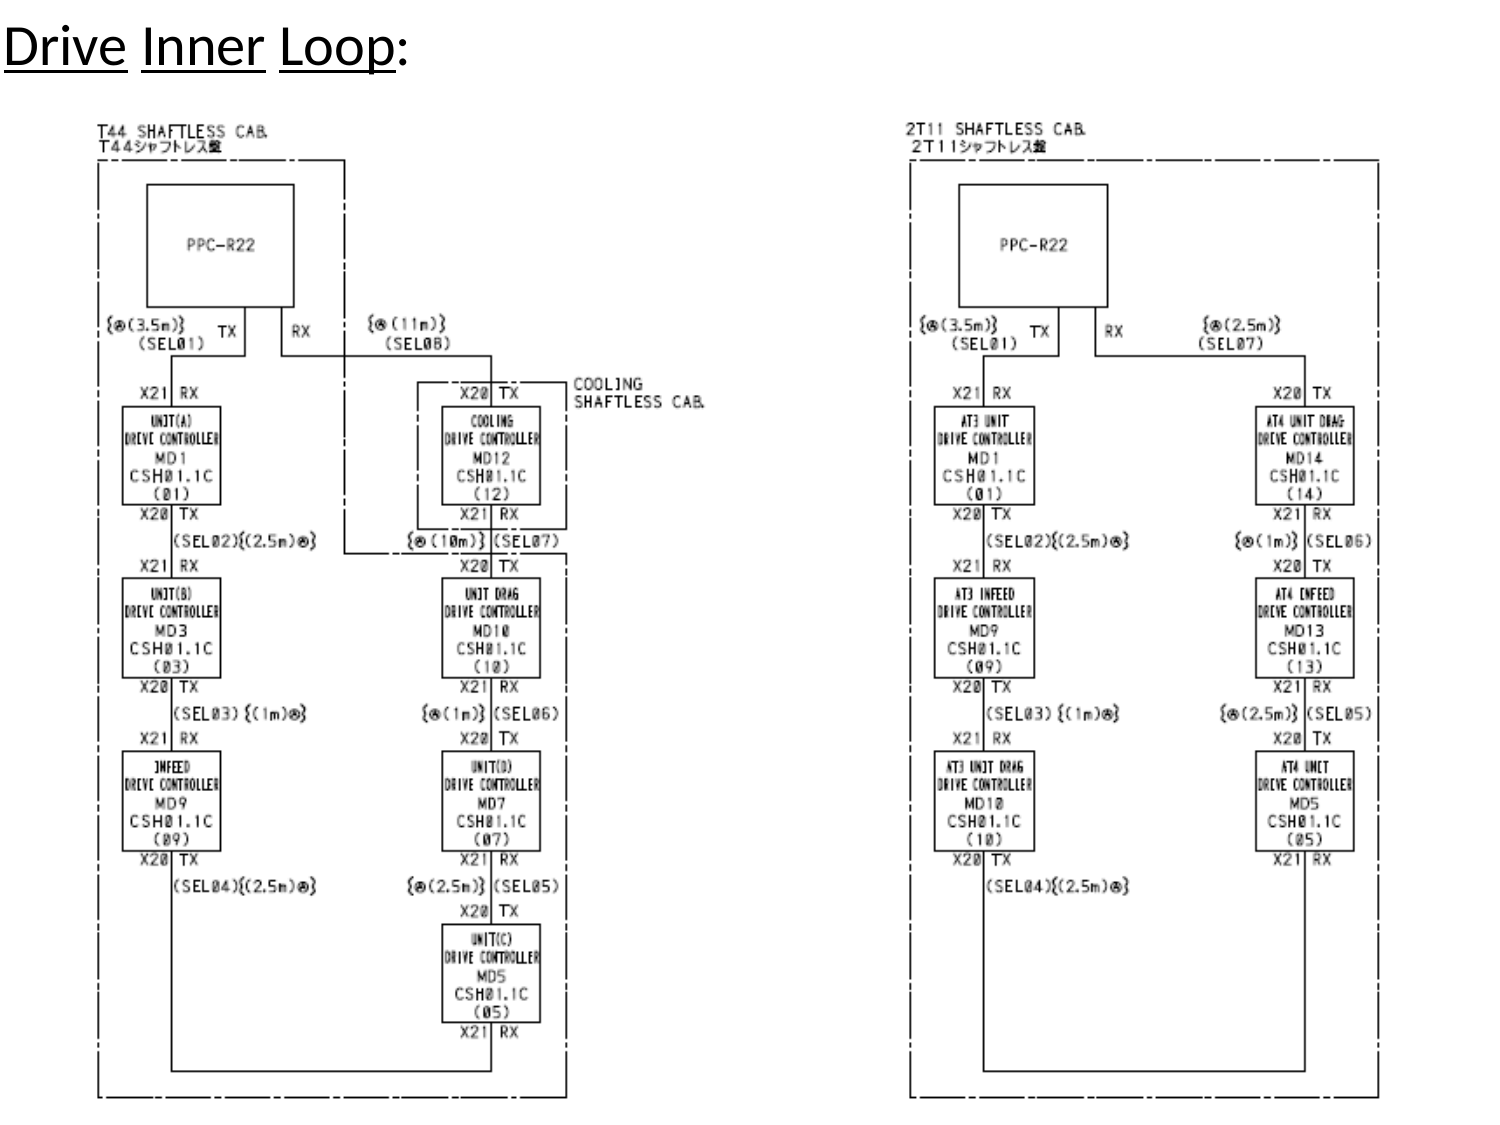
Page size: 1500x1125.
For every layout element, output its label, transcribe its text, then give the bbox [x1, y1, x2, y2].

picture [0, 81, 1500, 1125]
title Drive Inner Loop: [0, 20, 578, 65]
